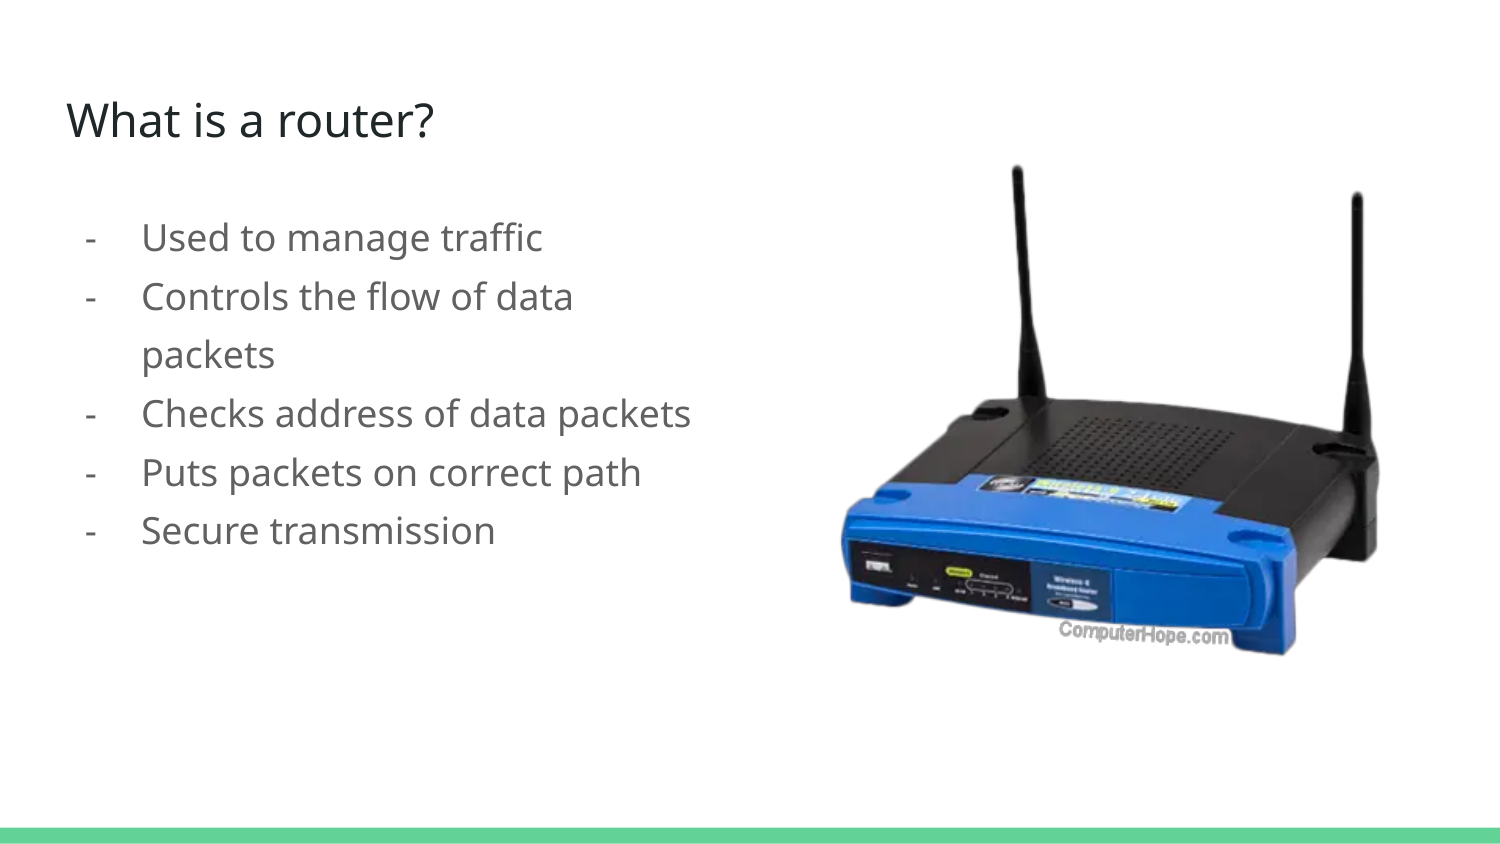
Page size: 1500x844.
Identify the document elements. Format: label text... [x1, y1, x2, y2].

list Used to manage traffic Controls the flow of data packets Checks address of data packets Puts packets on correct path Secure transmission [51, 189, 725, 750]
picture [837, 148, 1385, 696]
title What is a router? [51, 72, 1449, 167]
